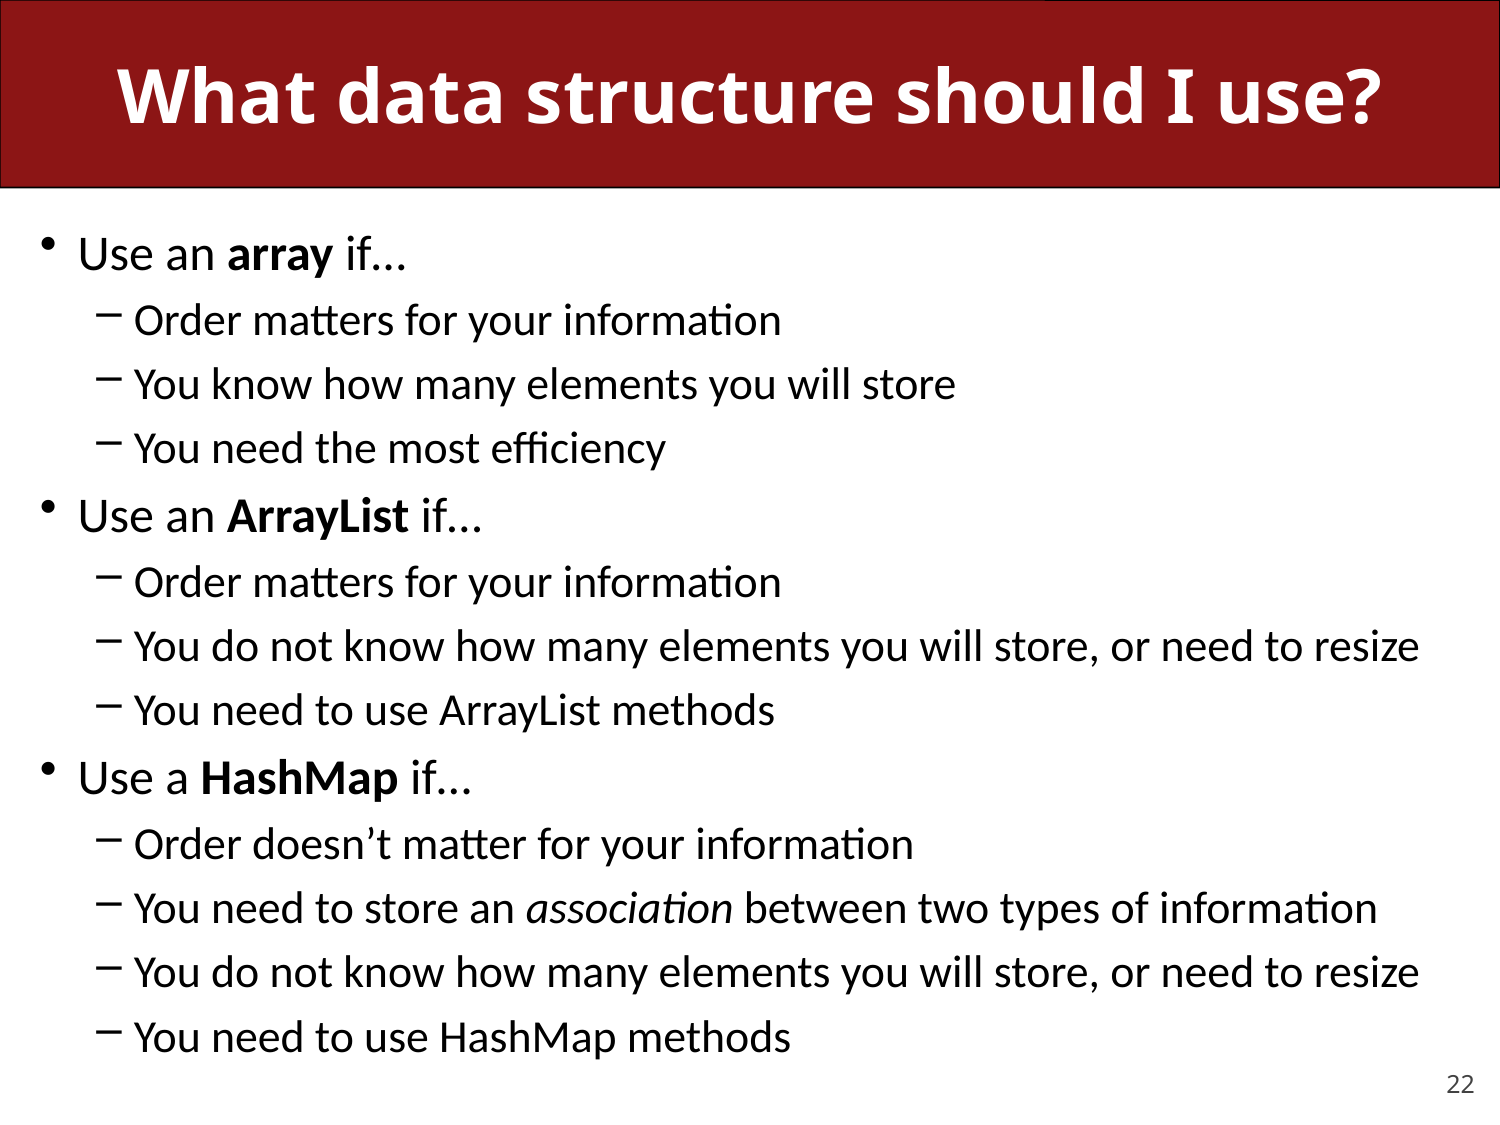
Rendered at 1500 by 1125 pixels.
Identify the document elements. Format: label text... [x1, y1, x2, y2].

title What data structure should I use? [75, 0, 1425, 188]
list Use an array if… Order matters for your information You know how many elements you will store You need the most efficiency Use an ArrayList if… Order matters for your information You do not know how many elements you will store, or need to resize You need to use ArrayList methods Use a HashMap if… Order doesn’t matter for your information You need to store an association between two types of information You do not know how many elements you will store, or need to resize You need to use HashMap methods [24, 212, 1475, 1063]
